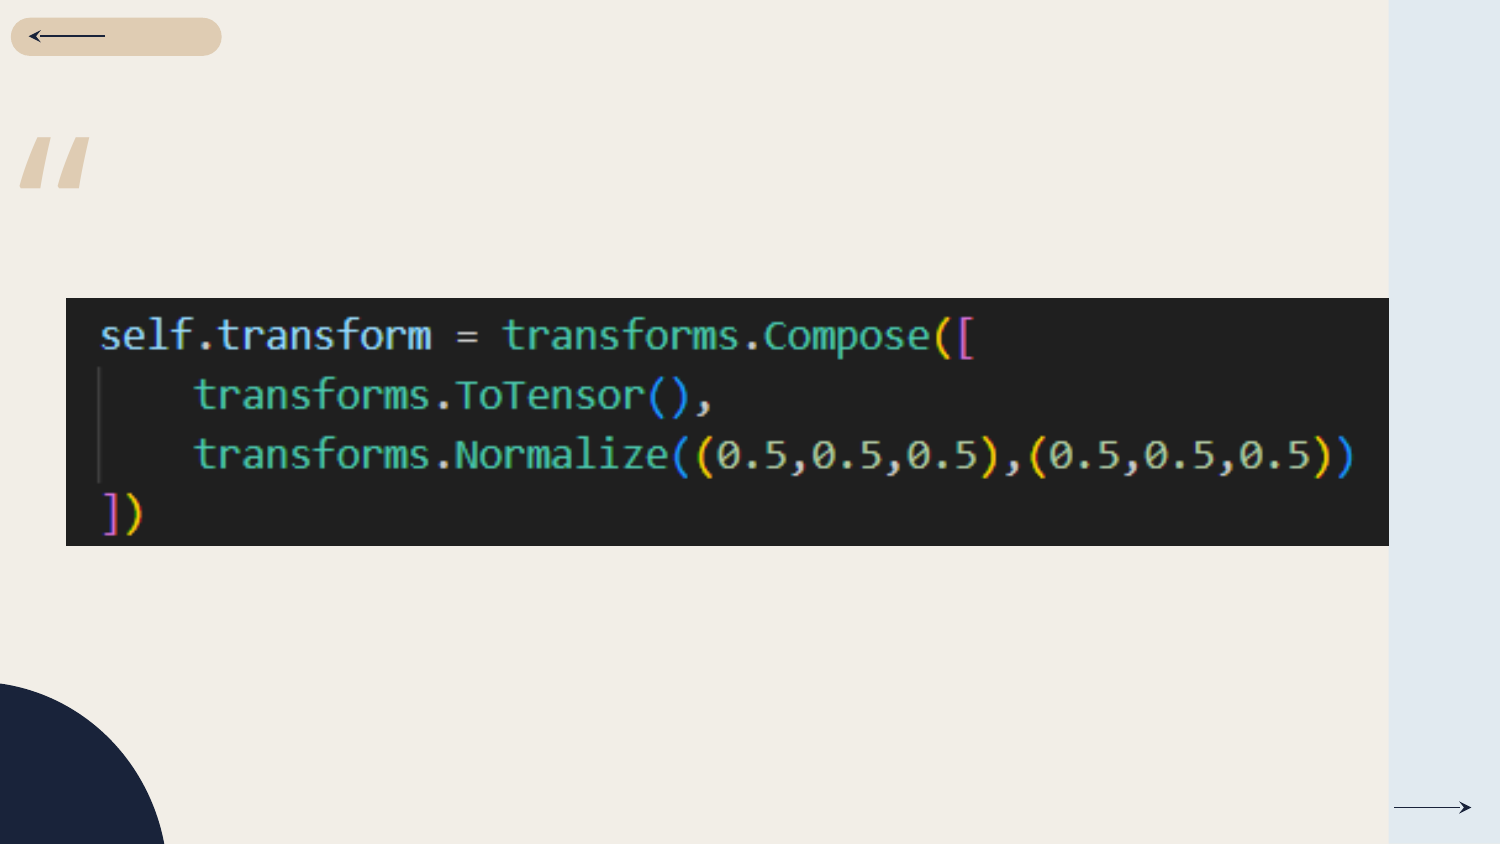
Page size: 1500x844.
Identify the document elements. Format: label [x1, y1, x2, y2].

picture [66, 298, 1389, 546]
